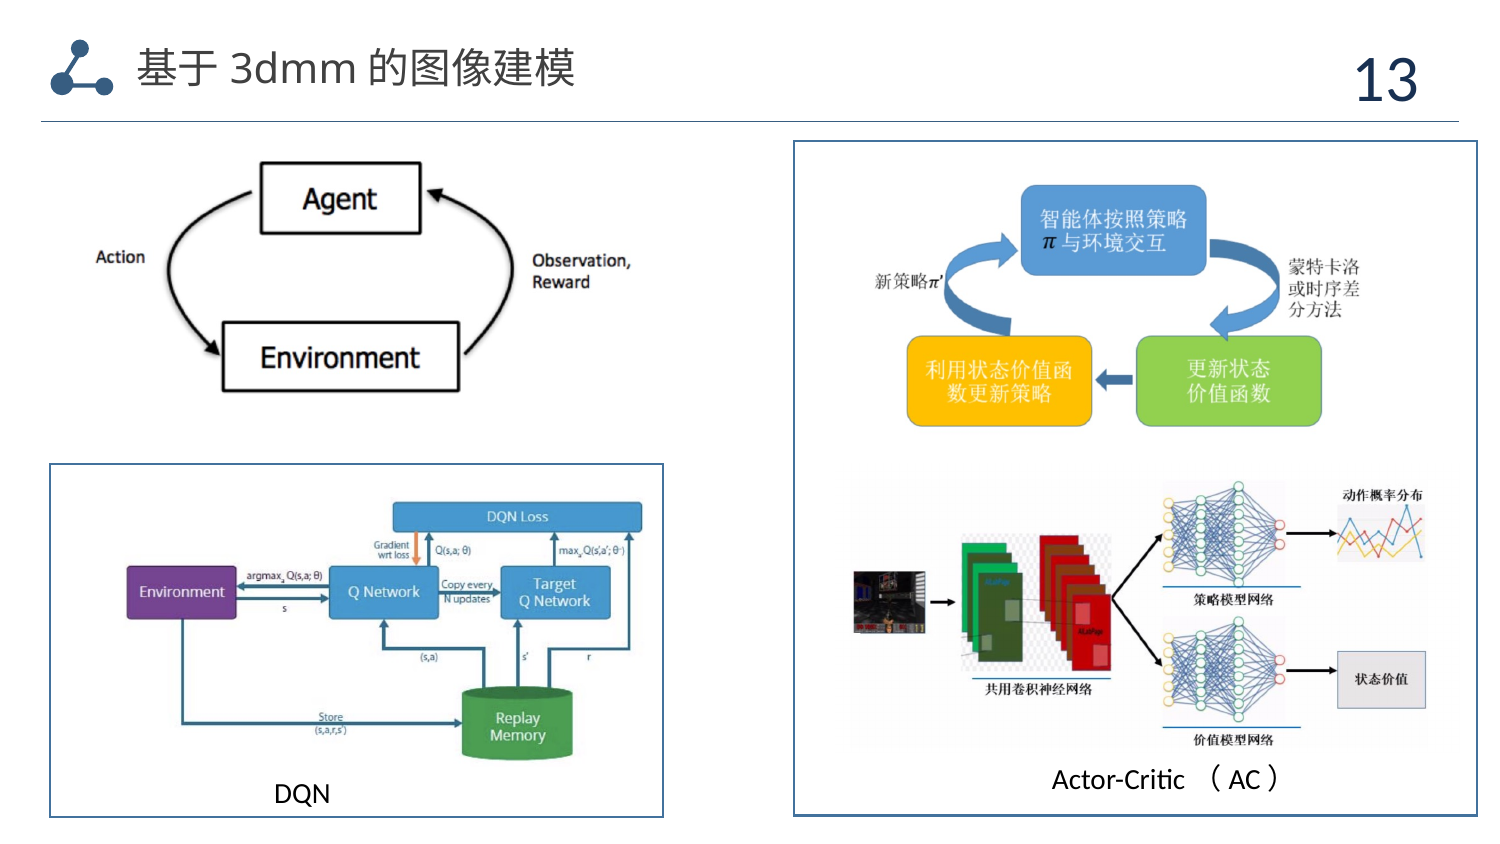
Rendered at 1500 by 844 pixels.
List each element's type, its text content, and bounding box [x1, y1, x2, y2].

picture [851, 165, 1374, 438]
text_box [793, 140, 1478, 817]
text_box [49, 463, 664, 818]
text_box 基于3dmm的图像建模 [125, 36, 852, 98]
text_box [49, 38, 115, 97]
picture [110, 481, 646, 767]
picture [68, 135, 646, 412]
picture [835, 463, 1460, 754]
slide_number 13 [1096, 52, 1435, 98]
